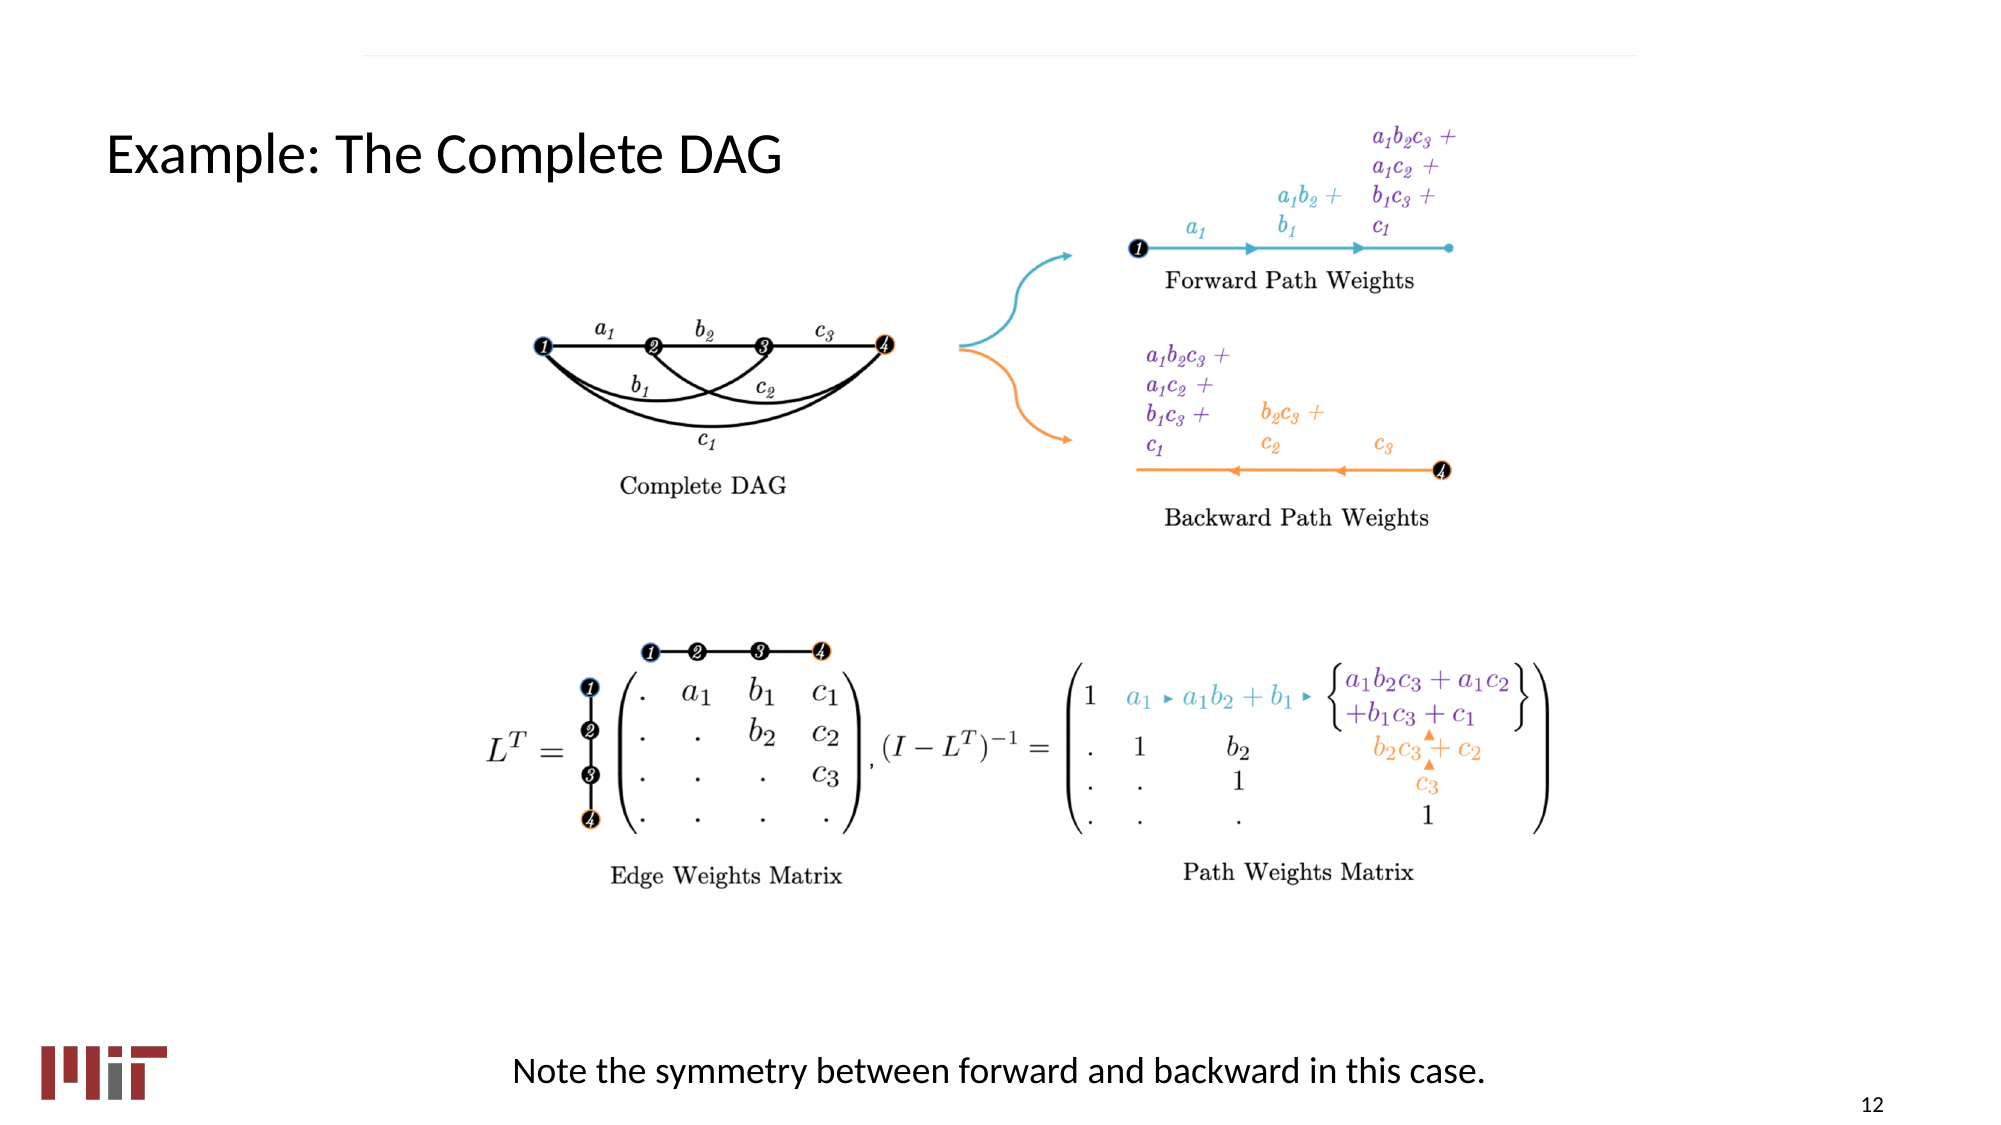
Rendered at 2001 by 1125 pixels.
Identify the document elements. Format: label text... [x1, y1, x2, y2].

picture [362, 55, 1638, 925]
picture [35, 1042, 172, 1103]
text_box Example: The Complete DAG [91, 107, 362, 193]
text_box Note the symmetry between forward and backward in this case. [497, 1038, 1503, 1099]
